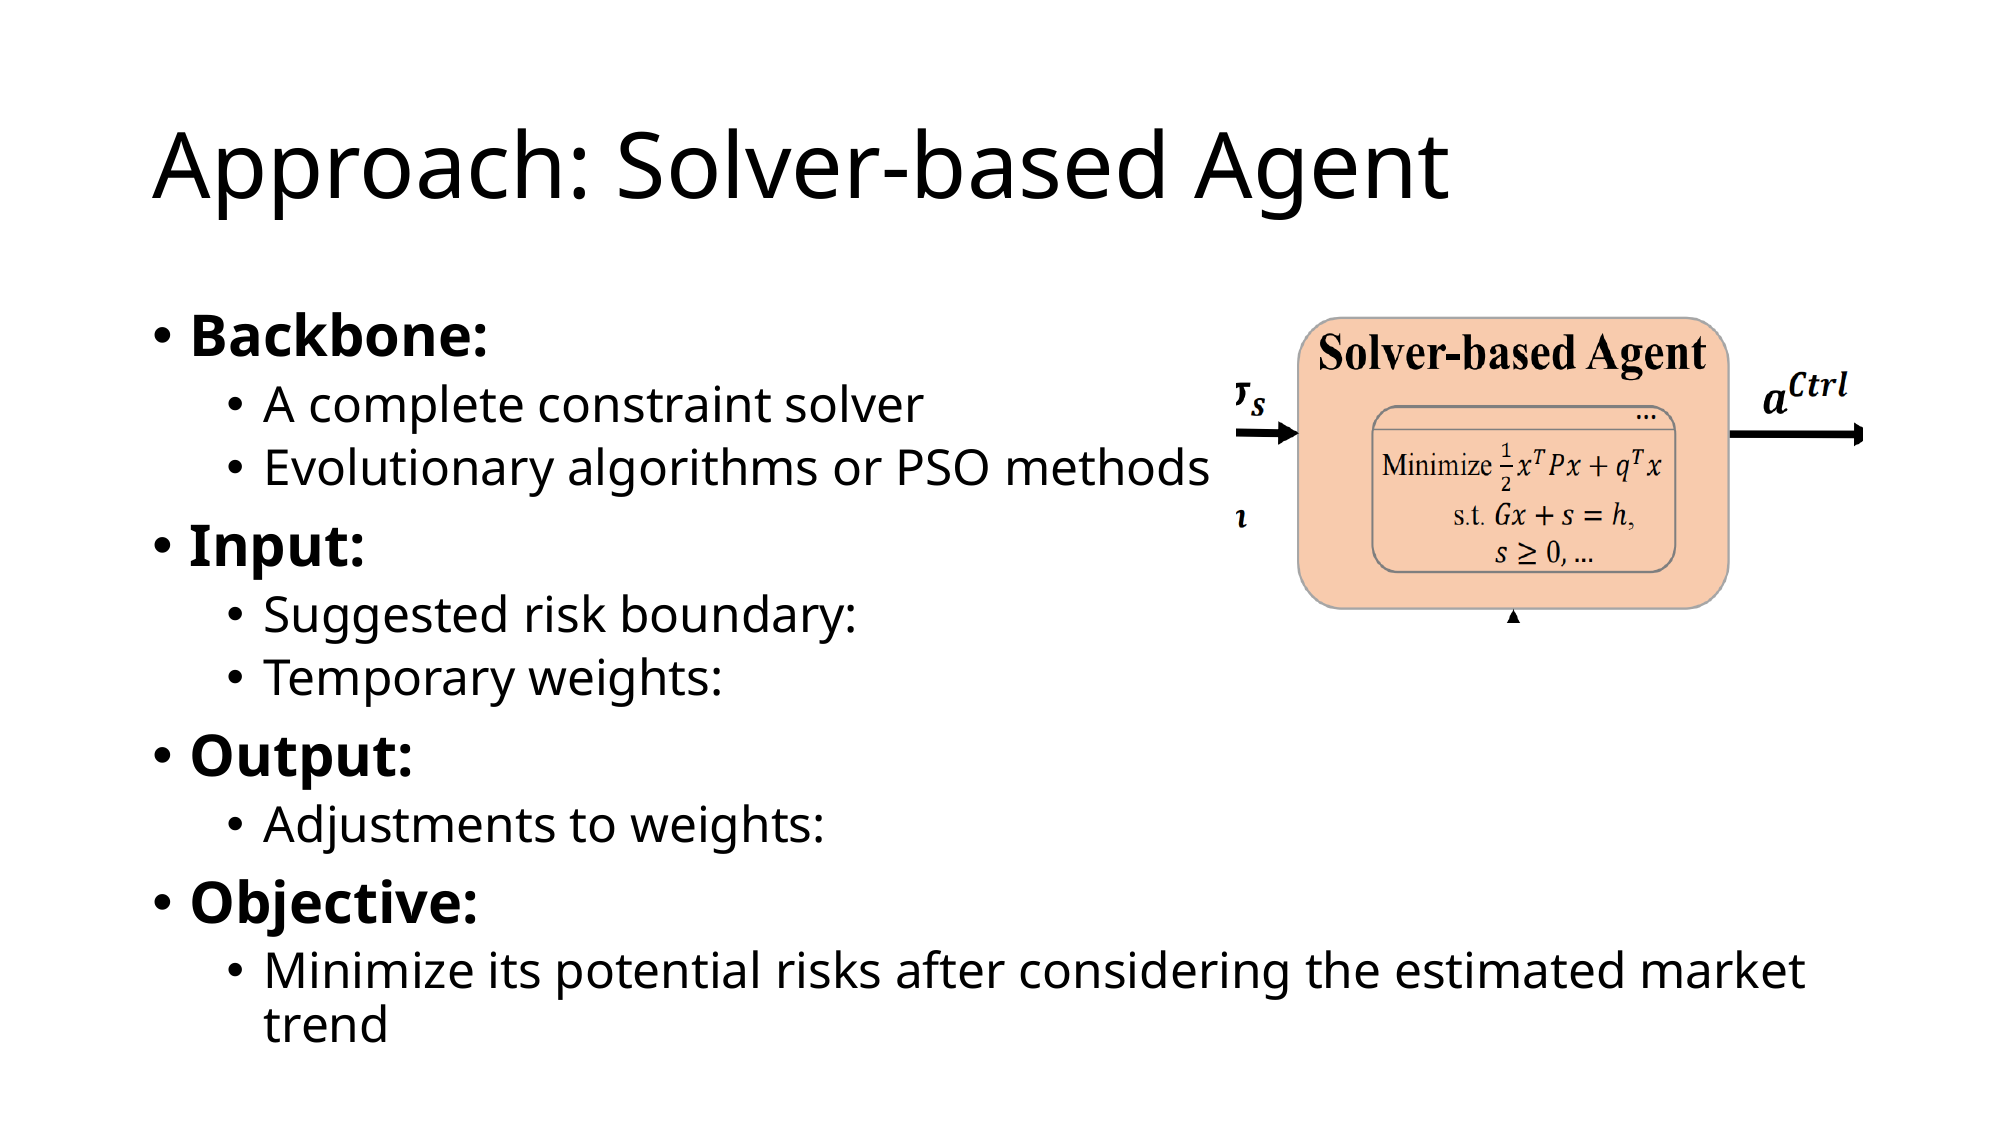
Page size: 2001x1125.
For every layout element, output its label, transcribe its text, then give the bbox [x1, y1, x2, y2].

picture [1236, 299, 1863, 623]
title Approach: Solver-based Agent [137, 59, 1863, 278]
